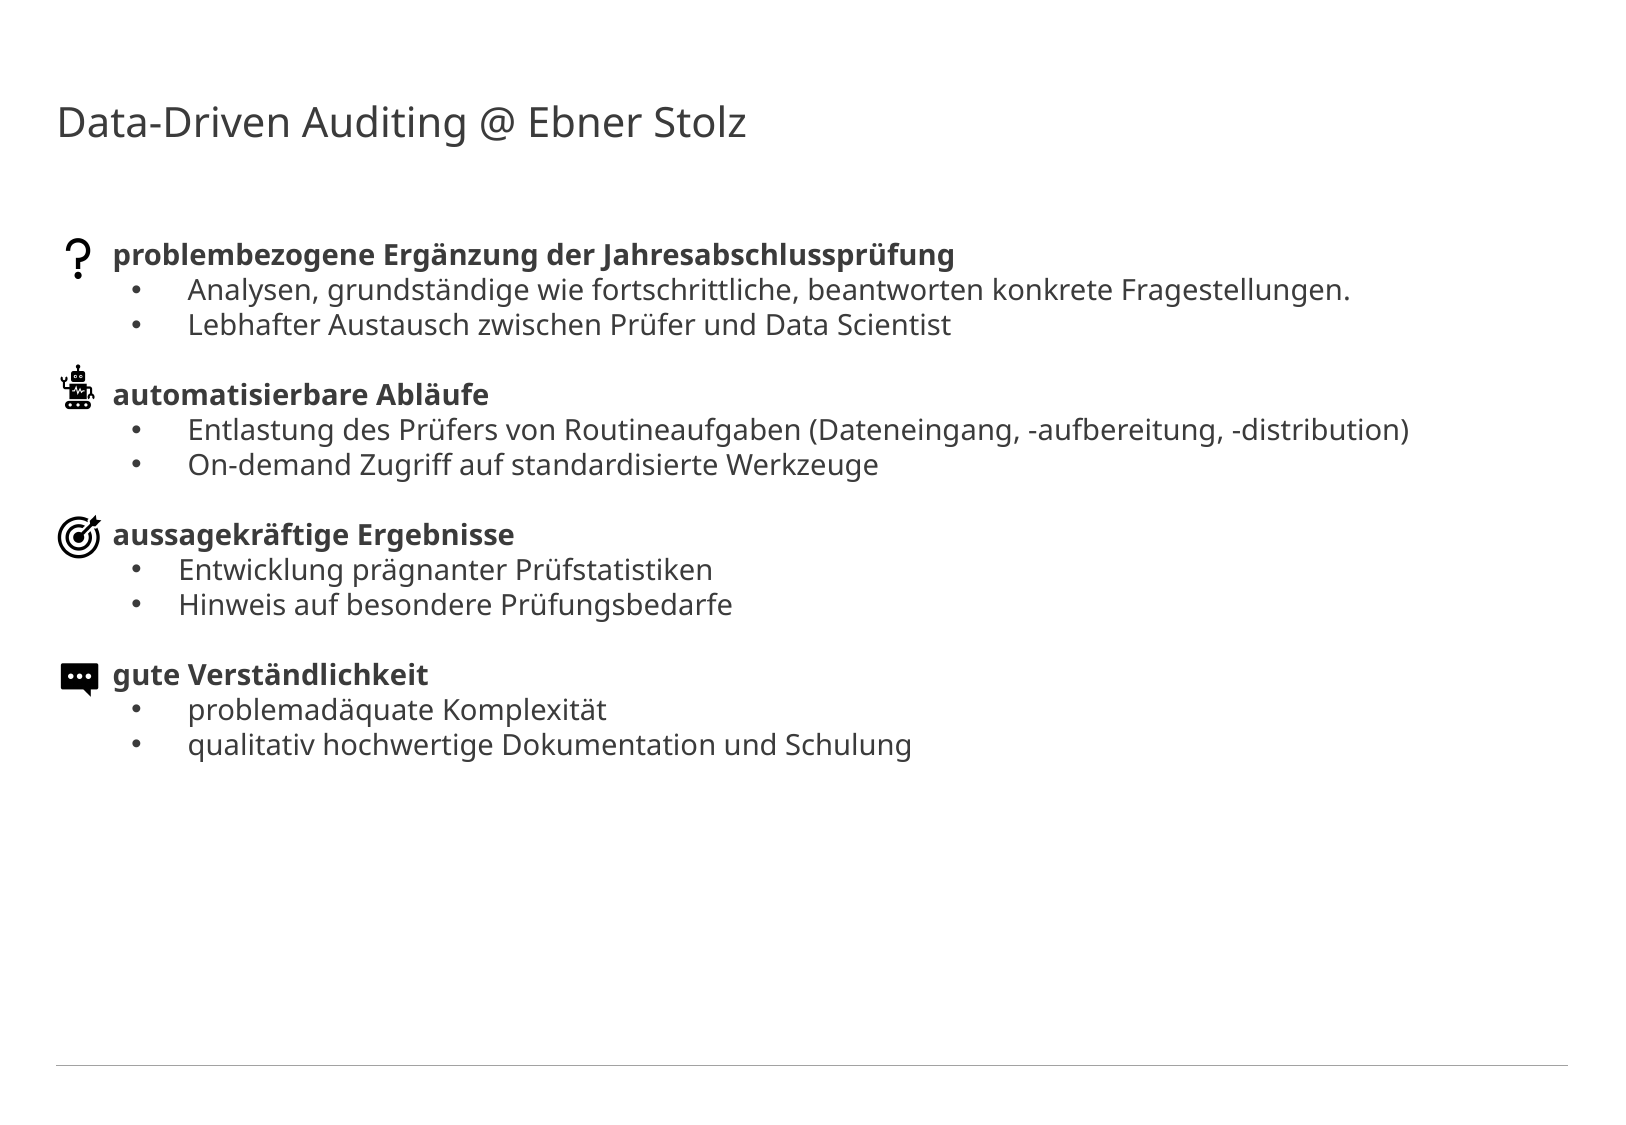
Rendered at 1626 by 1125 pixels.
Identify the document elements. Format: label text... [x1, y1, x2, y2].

picture [52, 361, 104, 414]
picture [53, 510, 106, 563]
picture [52, 232, 104, 285]
title Data-Driven Auditing @ Ebner Stolz [56, 101, 1569, 191]
text_box problembezogene Ergänzung der Jahresabschlussprüfung Analysen, grundständige wie fortschrittliche, beantworten konkrete Fragestellungen. Lebhafter Austausch zwischen Prüfer und Data Scientist automatisierbare Abläufe Entlastung des Prüfers von Routineaufgaben (Dateneingang, -aufbereitung, -distribution) On-demand Zugriff auf standardisierte Werkzeuge aussagekräftige Ergebnisse Entwicklung prägnanter Prüfstatistiken Hinweis auf besondere Prüfungsbedarfe gute Verständlichkeit problemadäquate Komplexität qualitativ hochwertige Dokumentation und Schulung [56, 236, 1554, 976]
picture [53, 654, 106, 707]
